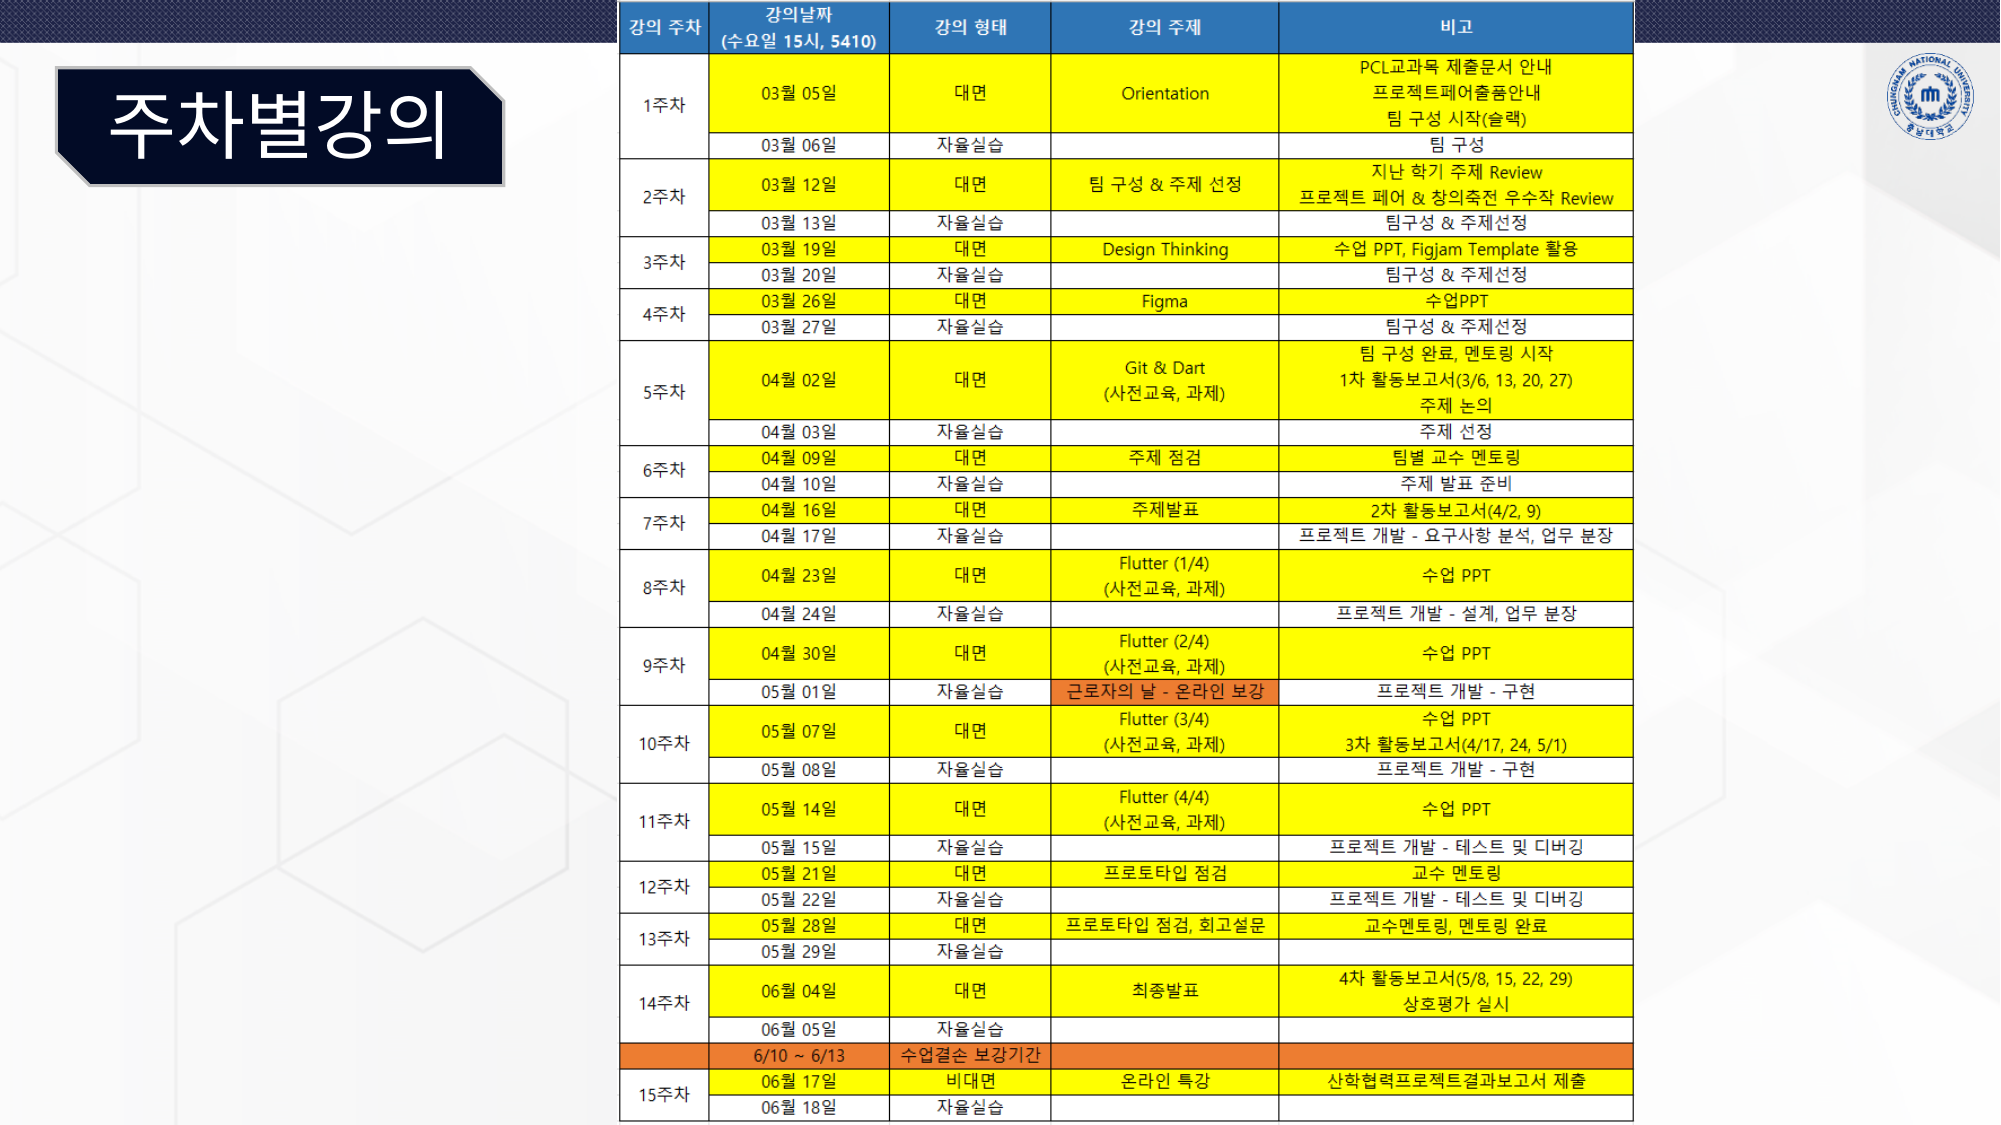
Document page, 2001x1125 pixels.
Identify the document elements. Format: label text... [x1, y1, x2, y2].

text_box 주차별강의 [56, 67, 504, 186]
picture [0, 0, 2000, 1125]
